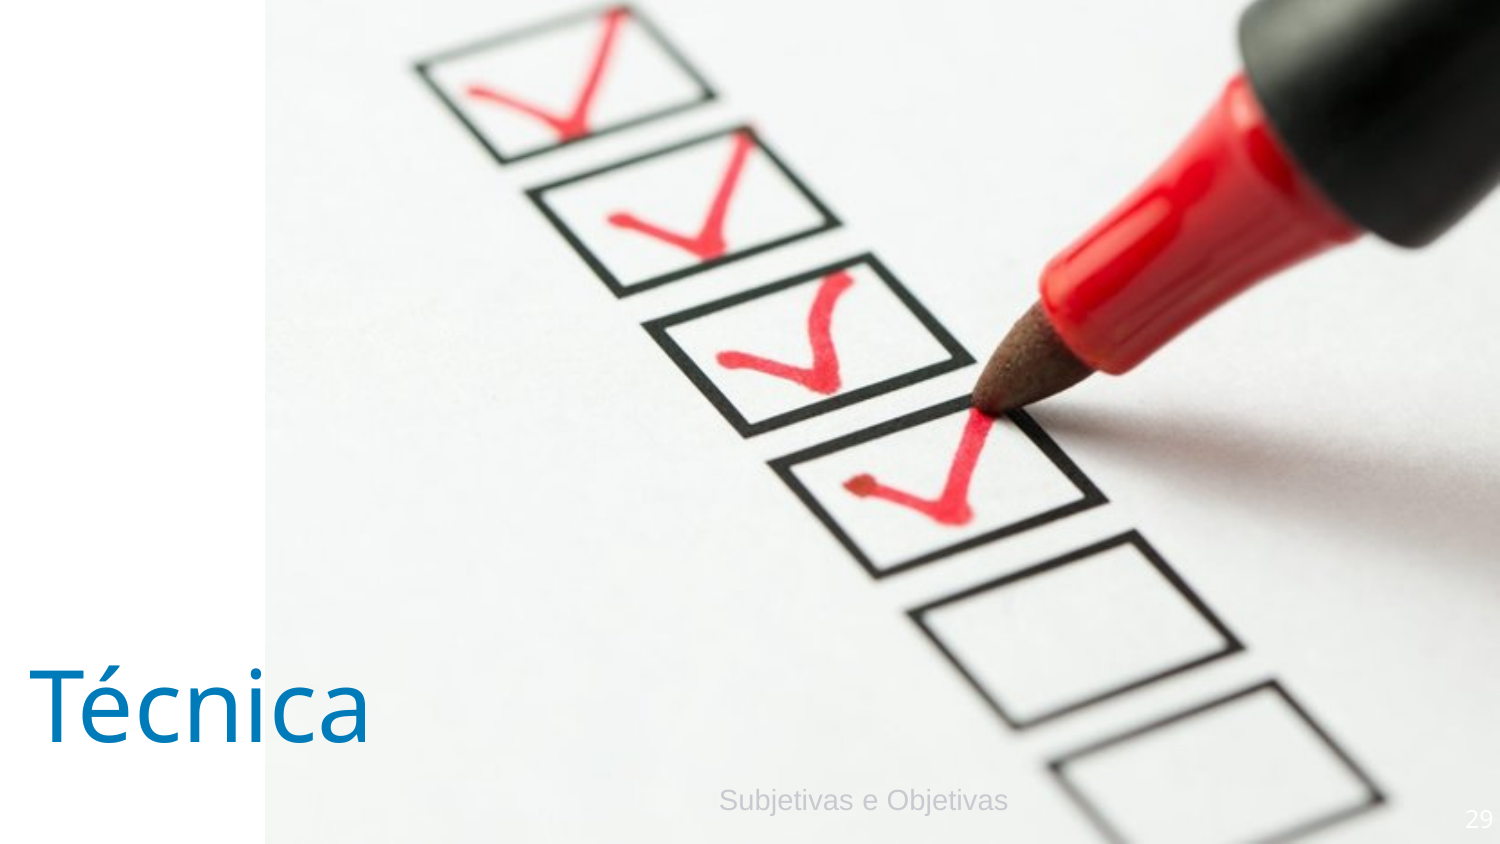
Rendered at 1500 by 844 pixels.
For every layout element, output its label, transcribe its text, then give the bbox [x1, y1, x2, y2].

picture [265, 0, 1500, 844]
text_box [0, 0, 263, 844]
title Técnica [29, 665, 260, 844]
